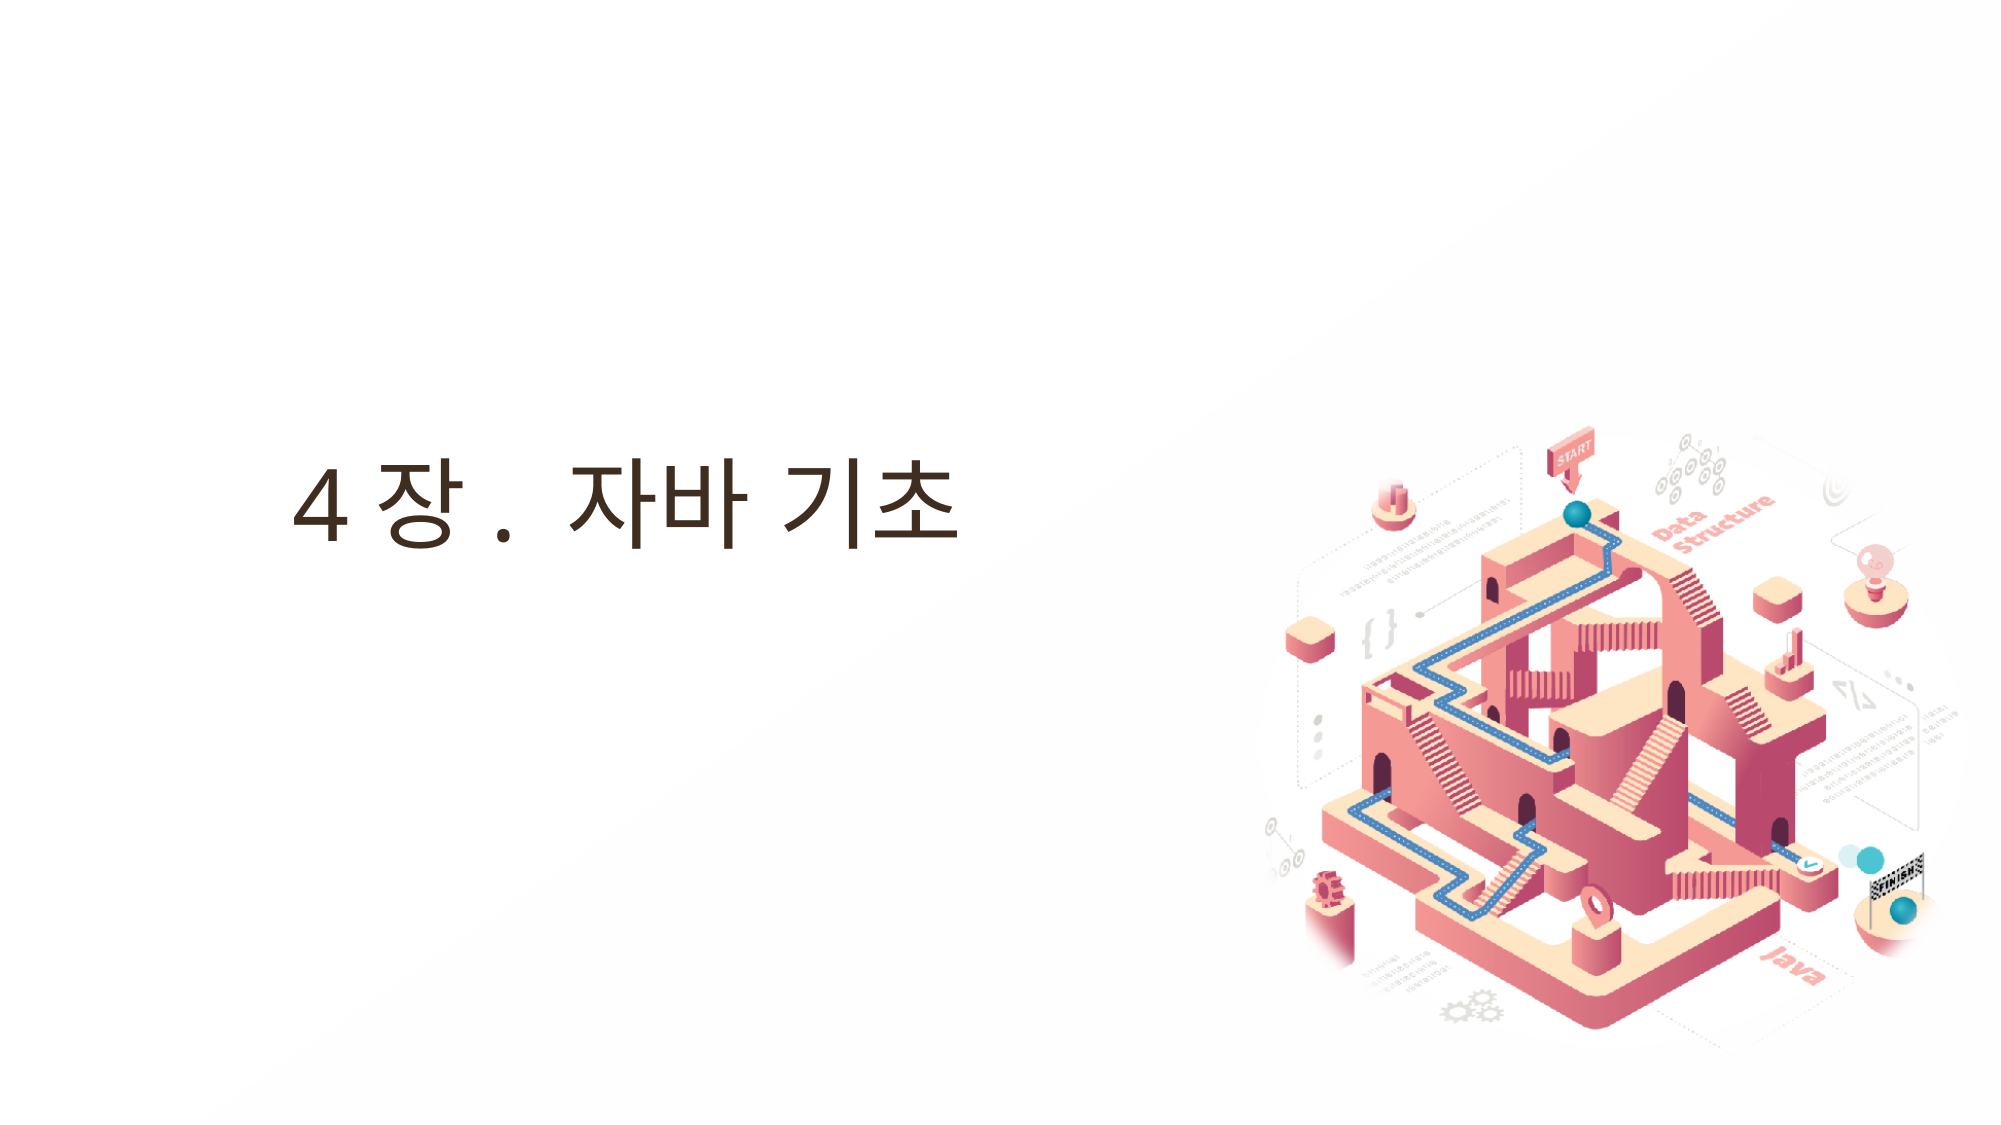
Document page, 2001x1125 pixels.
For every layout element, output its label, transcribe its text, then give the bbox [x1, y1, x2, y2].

picture [1253, 431, 1972, 1054]
title 4장. 자바 기초 [31, 408, 1225, 594]
